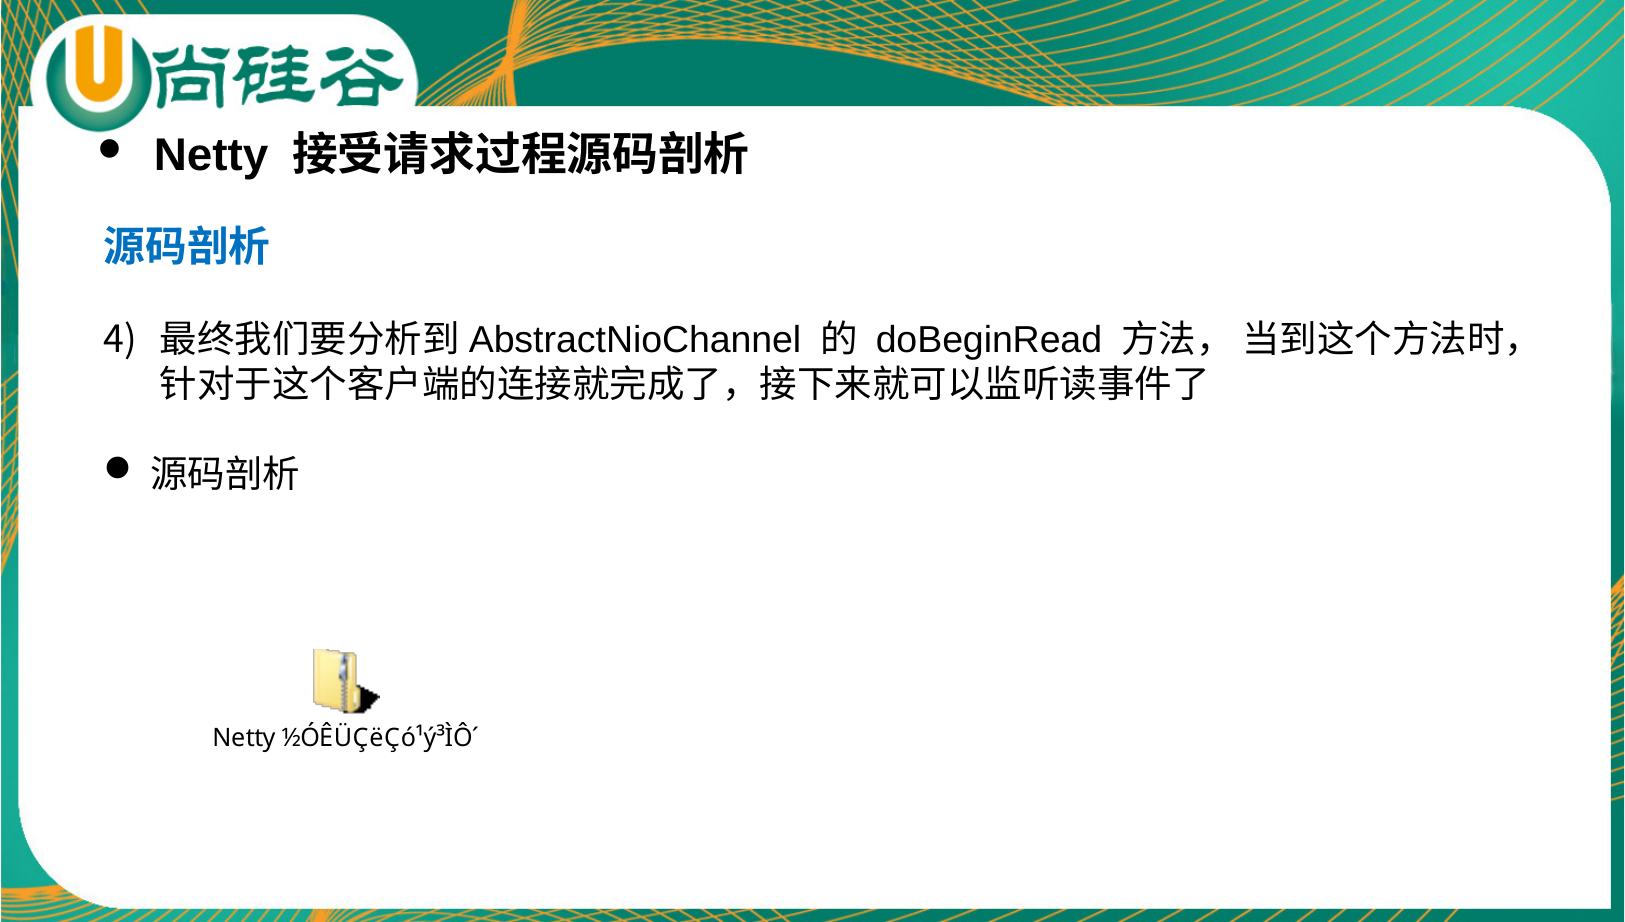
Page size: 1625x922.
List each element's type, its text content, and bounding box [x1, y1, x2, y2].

picture [0, 0, 1625, 922]
text_box 源码剖析 最终我们要分析到AbstractNioChannel 的 doBeginRead 方法， 当到这个方法时，针对于这个客户端的连接就完成了，接下来就可以监听读事件了 源码剖析 [88, 212, 1533, 503]
text_box Netty 接受请求过程源码剖析 [82, 123, 1375, 188]
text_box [114, 649, 575, 767]
